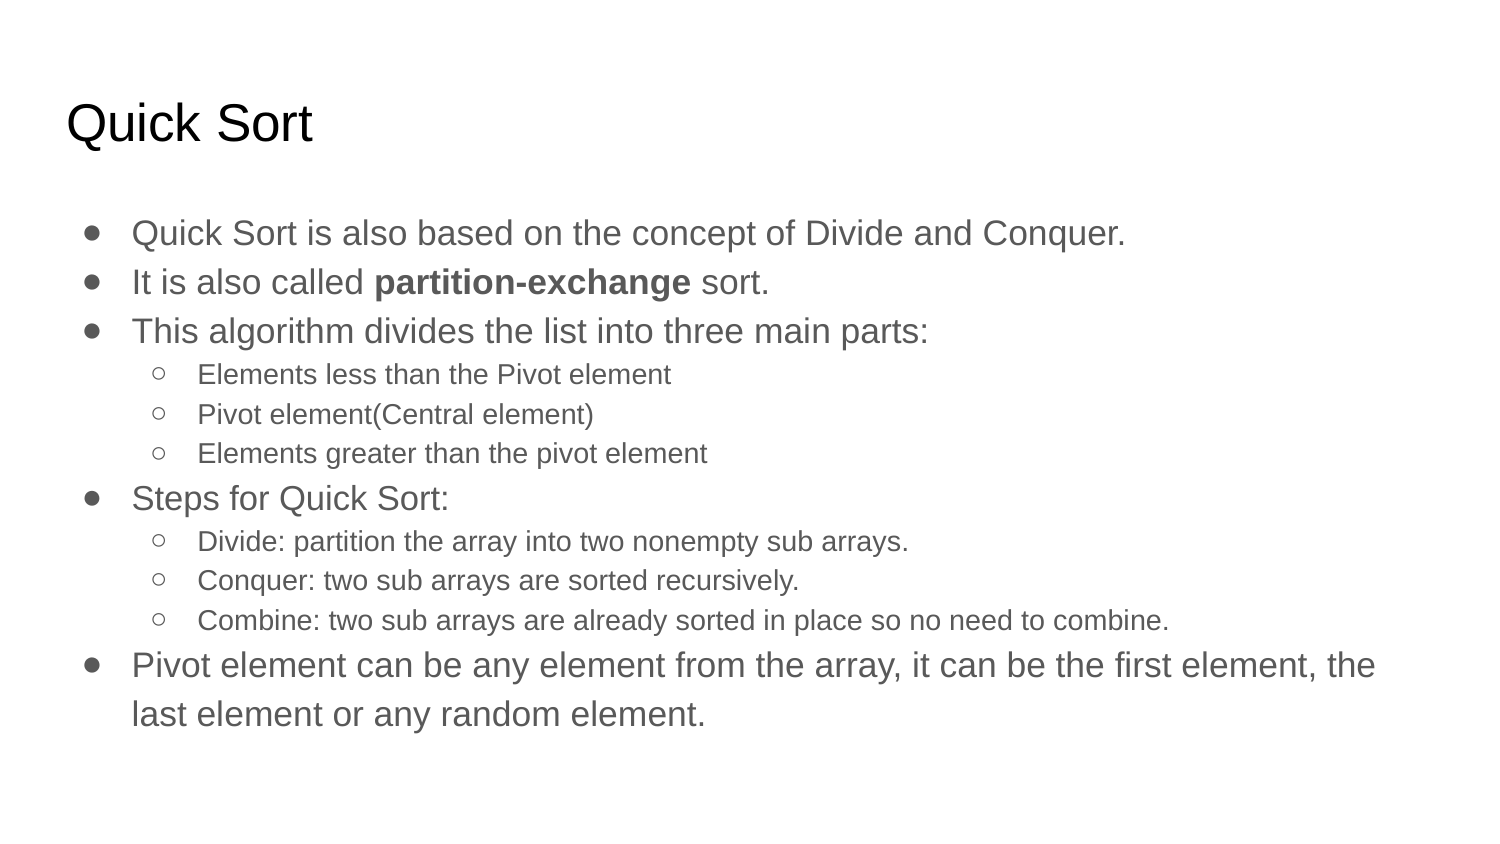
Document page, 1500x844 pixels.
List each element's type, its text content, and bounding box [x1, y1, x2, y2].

title Quick Sort [51, 72, 1449, 167]
list Quick Sort is also based on the concept of Divide and Conquer. It is also called partition-exchange sort. This algorithm divides the list into three main parts: Elements less than the Pivot element Pivot element(Central element) Elements greater than the pivot element Steps for Quick Sort: Divide: partition the array into two nonempty sub arrays. Conquer: two sub arrays are sorted recursively. Combine: two sub arrays are already sorted in place so no need to combine. Pivot element can be any element from the array, it can be the first element, the last element or any random element. [51, 189, 1449, 750]
